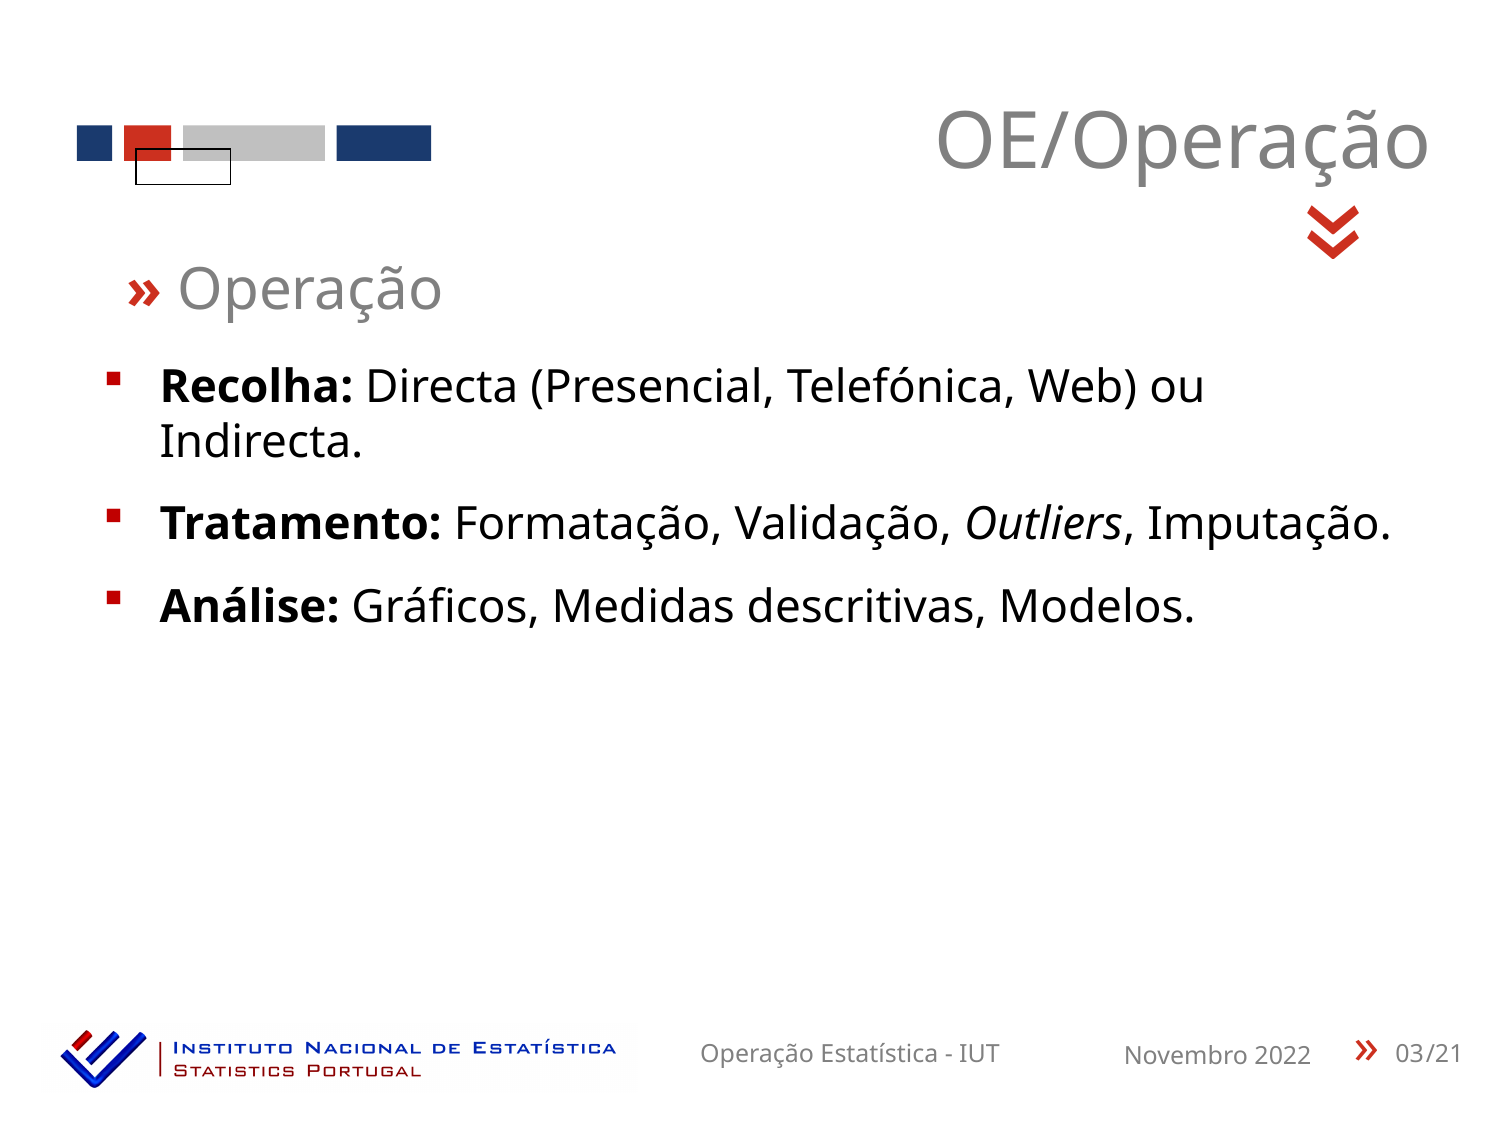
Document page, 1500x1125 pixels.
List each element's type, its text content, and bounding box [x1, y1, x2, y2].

text_box » Operação [112, 243, 1377, 329]
text_box « [1234, 207, 1400, 280]
text_box OE/Operação [454, 66, 1447, 207]
picture [41, 1023, 638, 1093]
text_box Recolha: Directa (Presencial, Telefónica, Web) ou Indirecta. Tratamento: Formatação, Validação, Outliers, Imputação. Análise: Gráficos, Medidas descritivas, Modelos. [88, 349, 1424, 639]
text_box 03 [1380, 1029, 1447, 1075]
